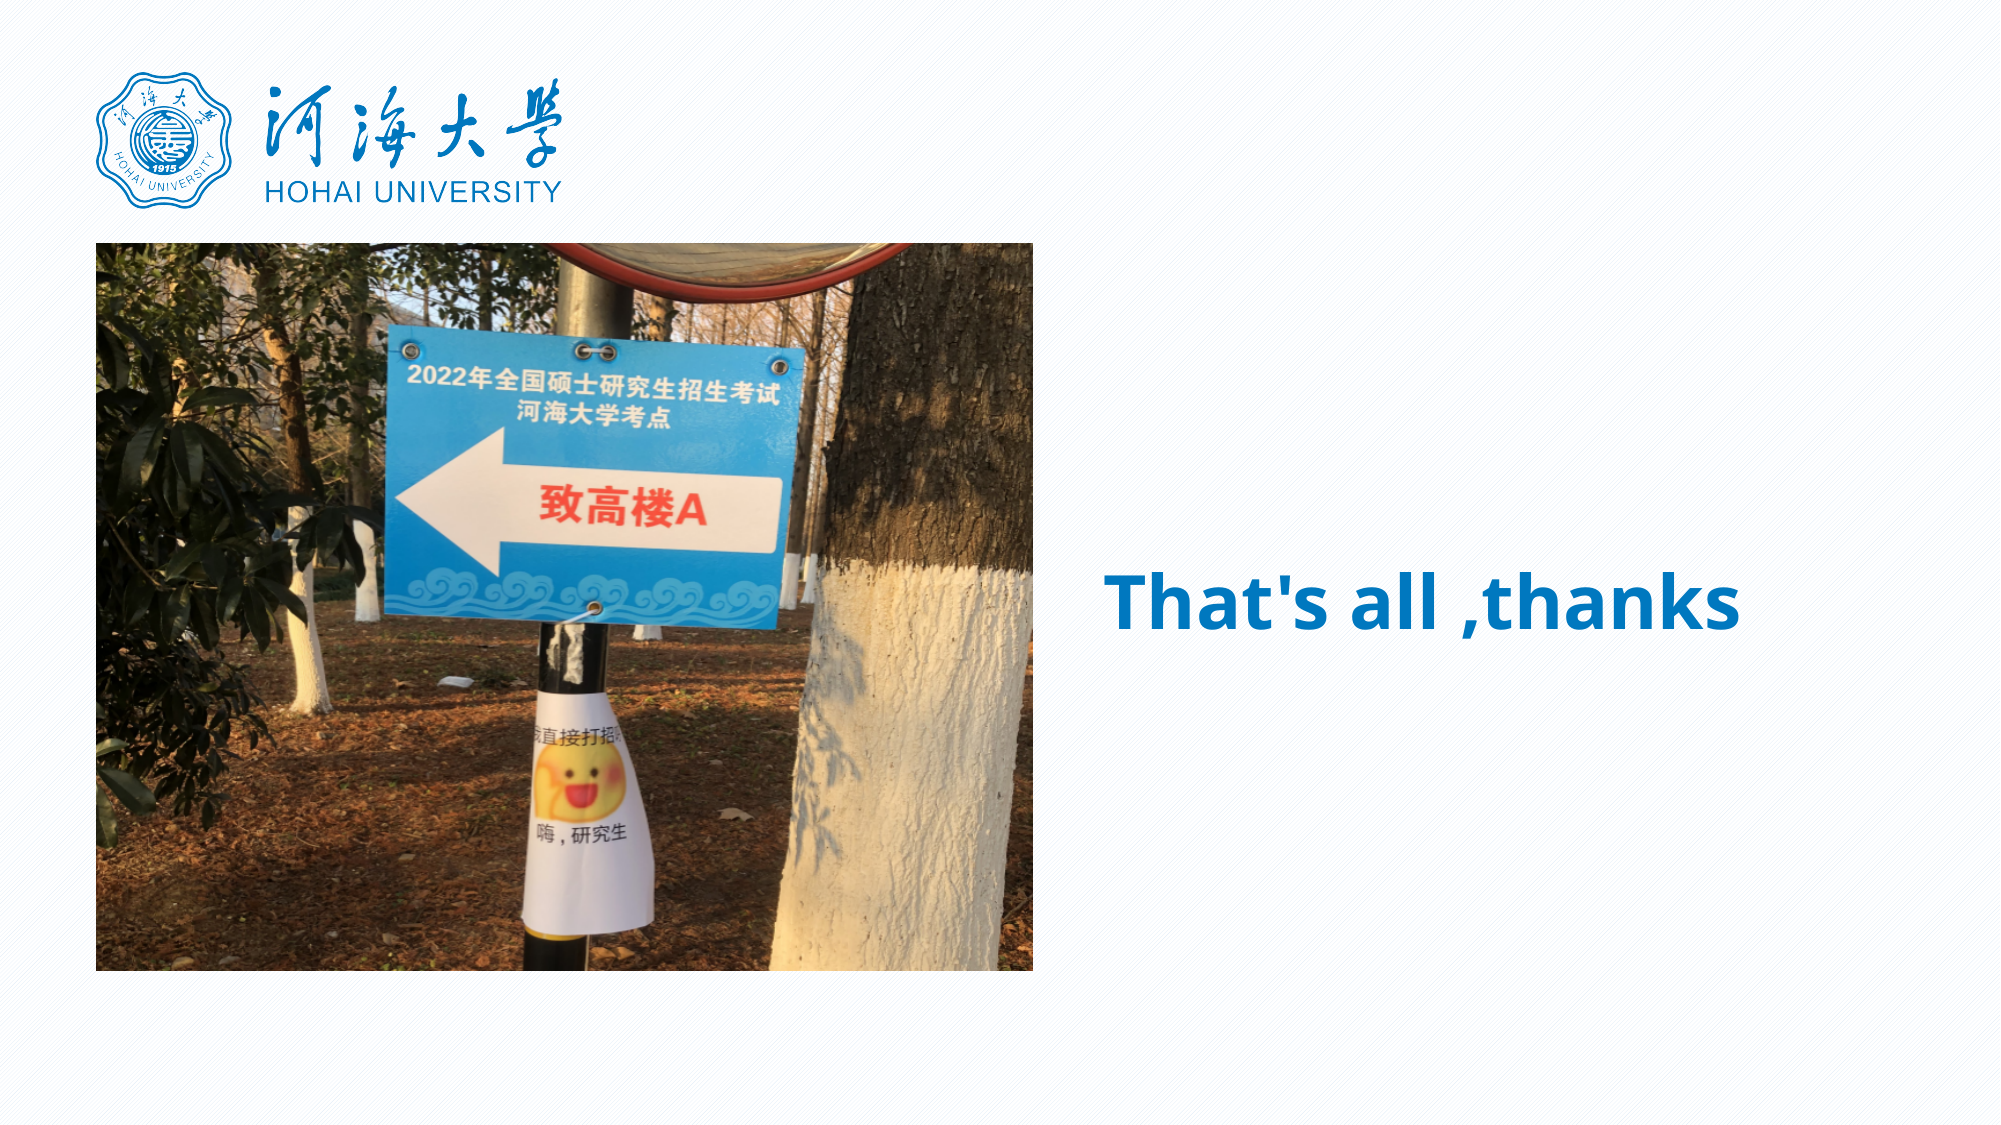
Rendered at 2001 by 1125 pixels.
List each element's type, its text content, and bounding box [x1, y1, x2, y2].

text_box That's all ,thanks [1088, 502, 2000, 653]
picture [95, 243, 1033, 971]
picture [95, 72, 583, 227]
